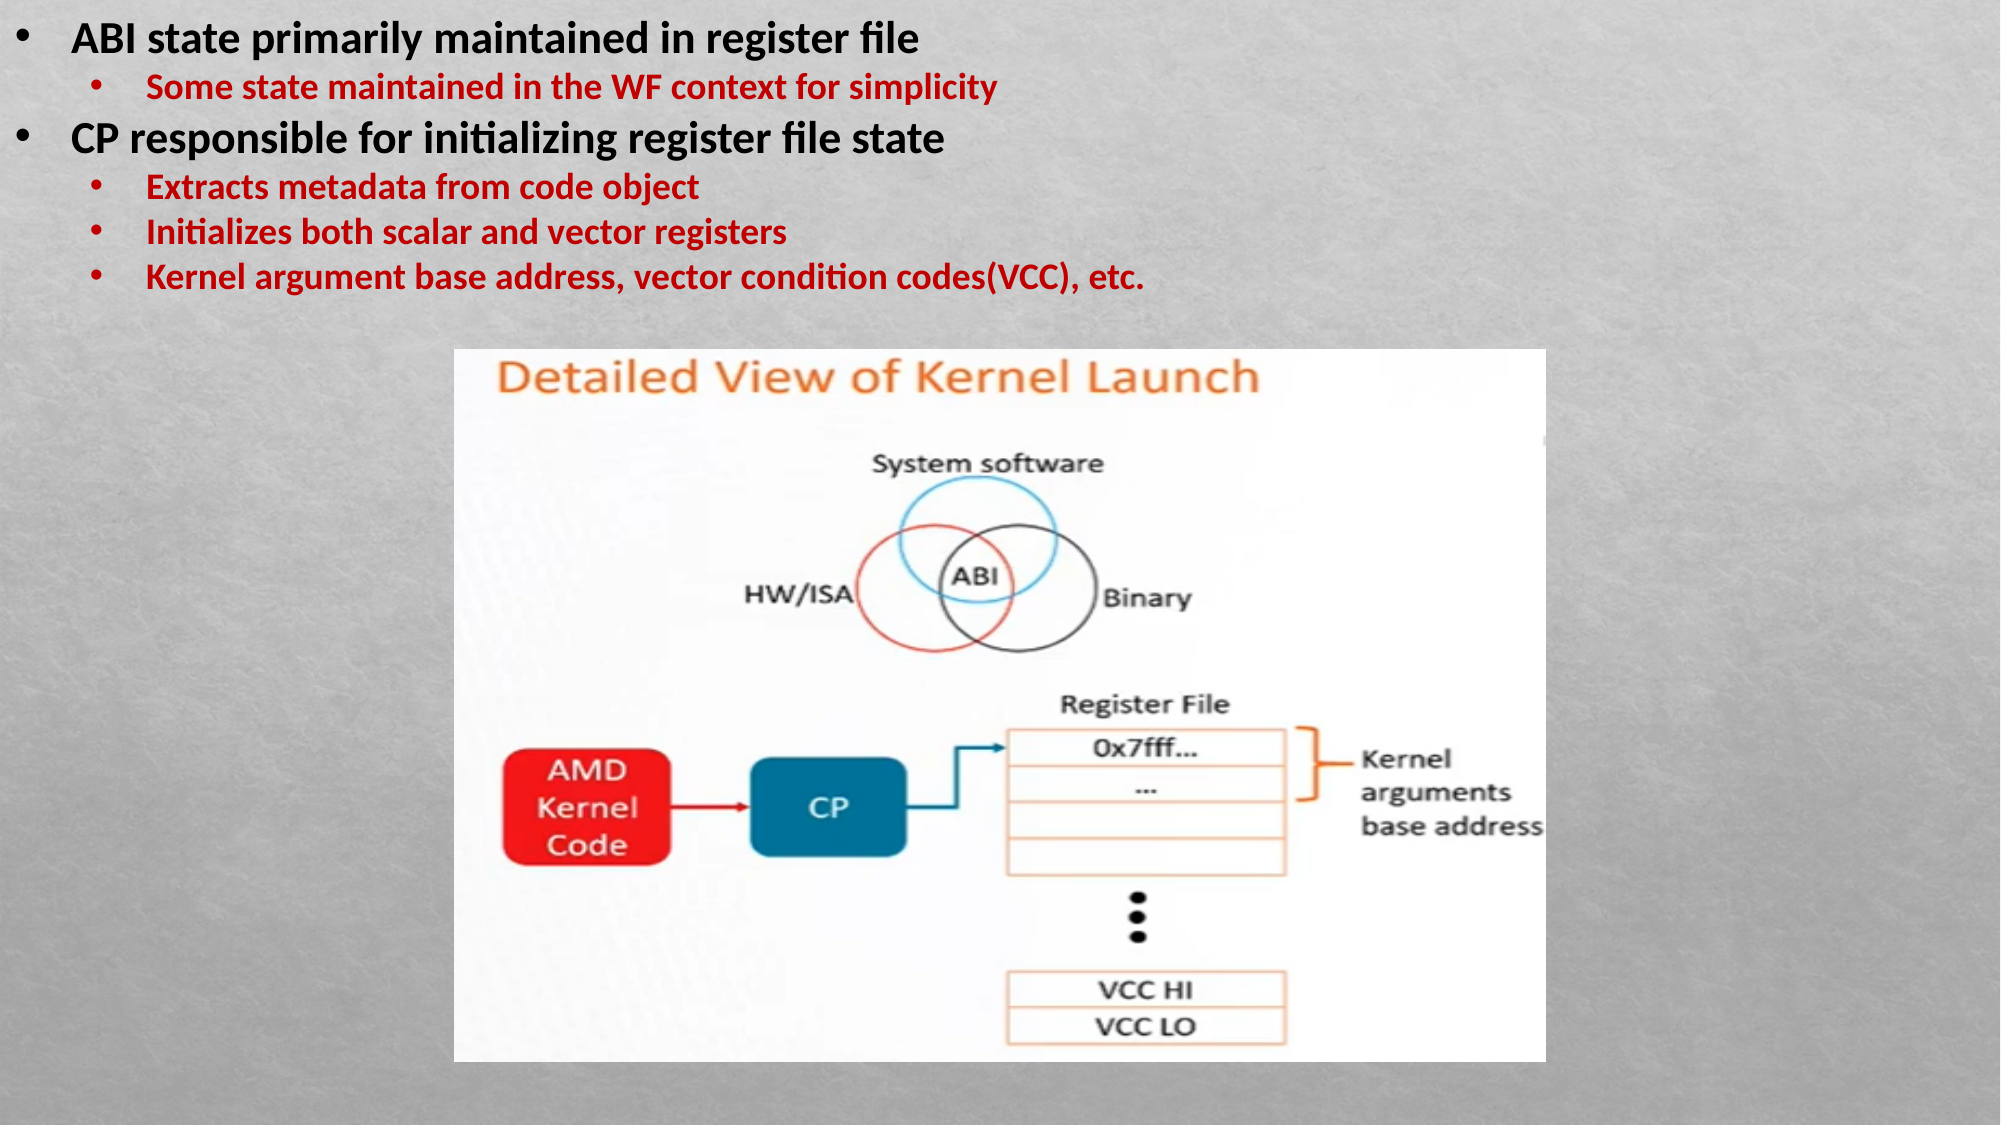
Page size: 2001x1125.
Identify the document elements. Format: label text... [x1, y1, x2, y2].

text_box ABI state primarily maintained in register file Some state maintained in the WF context for simplicity CP responsible for initializing register file state Extracts metadata from code object Initializes both scalar and vector registers Kernel argument base address, vector condition codes(VCC), etc. [0, 0, 2000, 415]
picture [454, 349, 1546, 1063]
